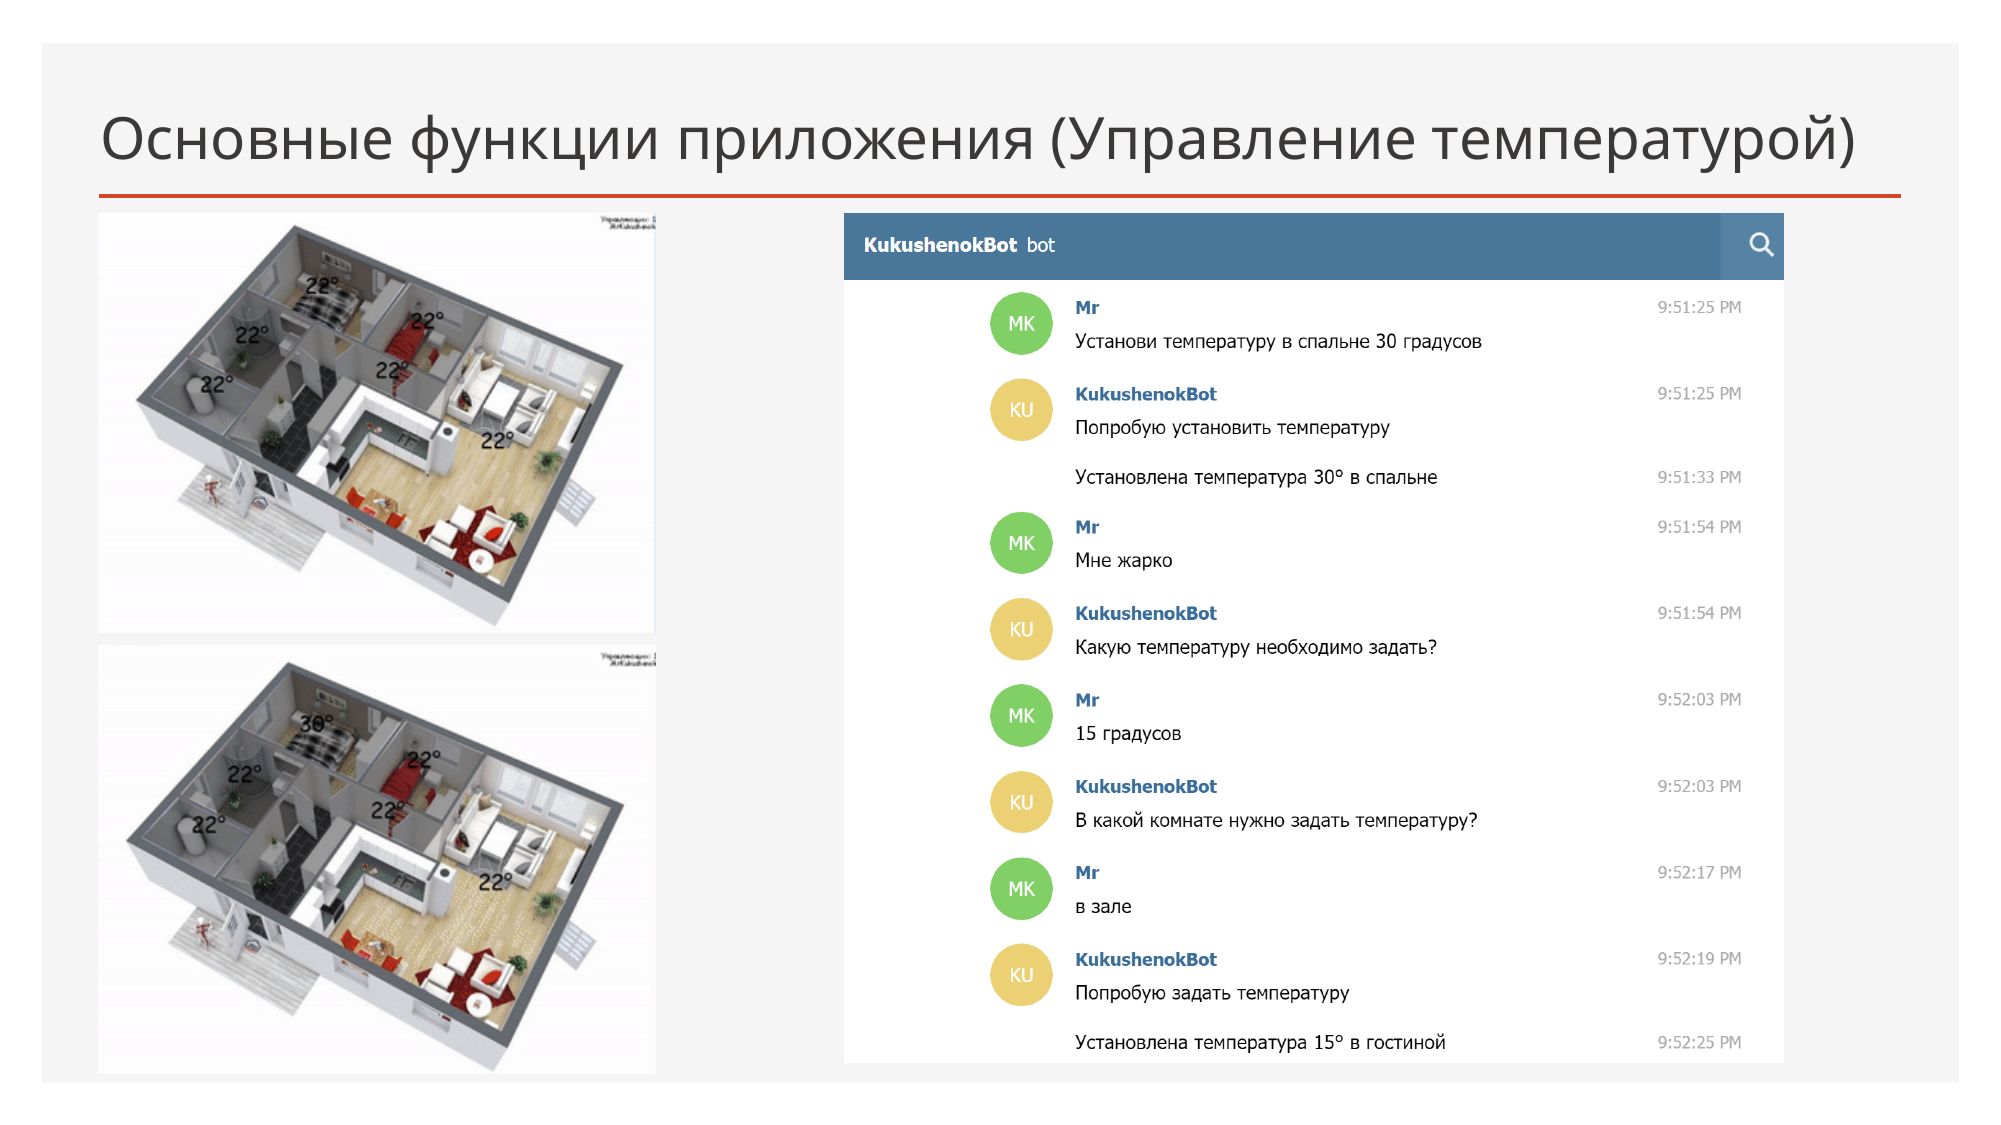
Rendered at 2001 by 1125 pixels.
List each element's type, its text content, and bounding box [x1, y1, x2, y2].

picture [98, 213, 657, 633]
title Основные функции приложения (Управление температурой) [85, 73, 1901, 179]
picture [98, 645, 657, 1074]
picture [844, 213, 1784, 1063]
